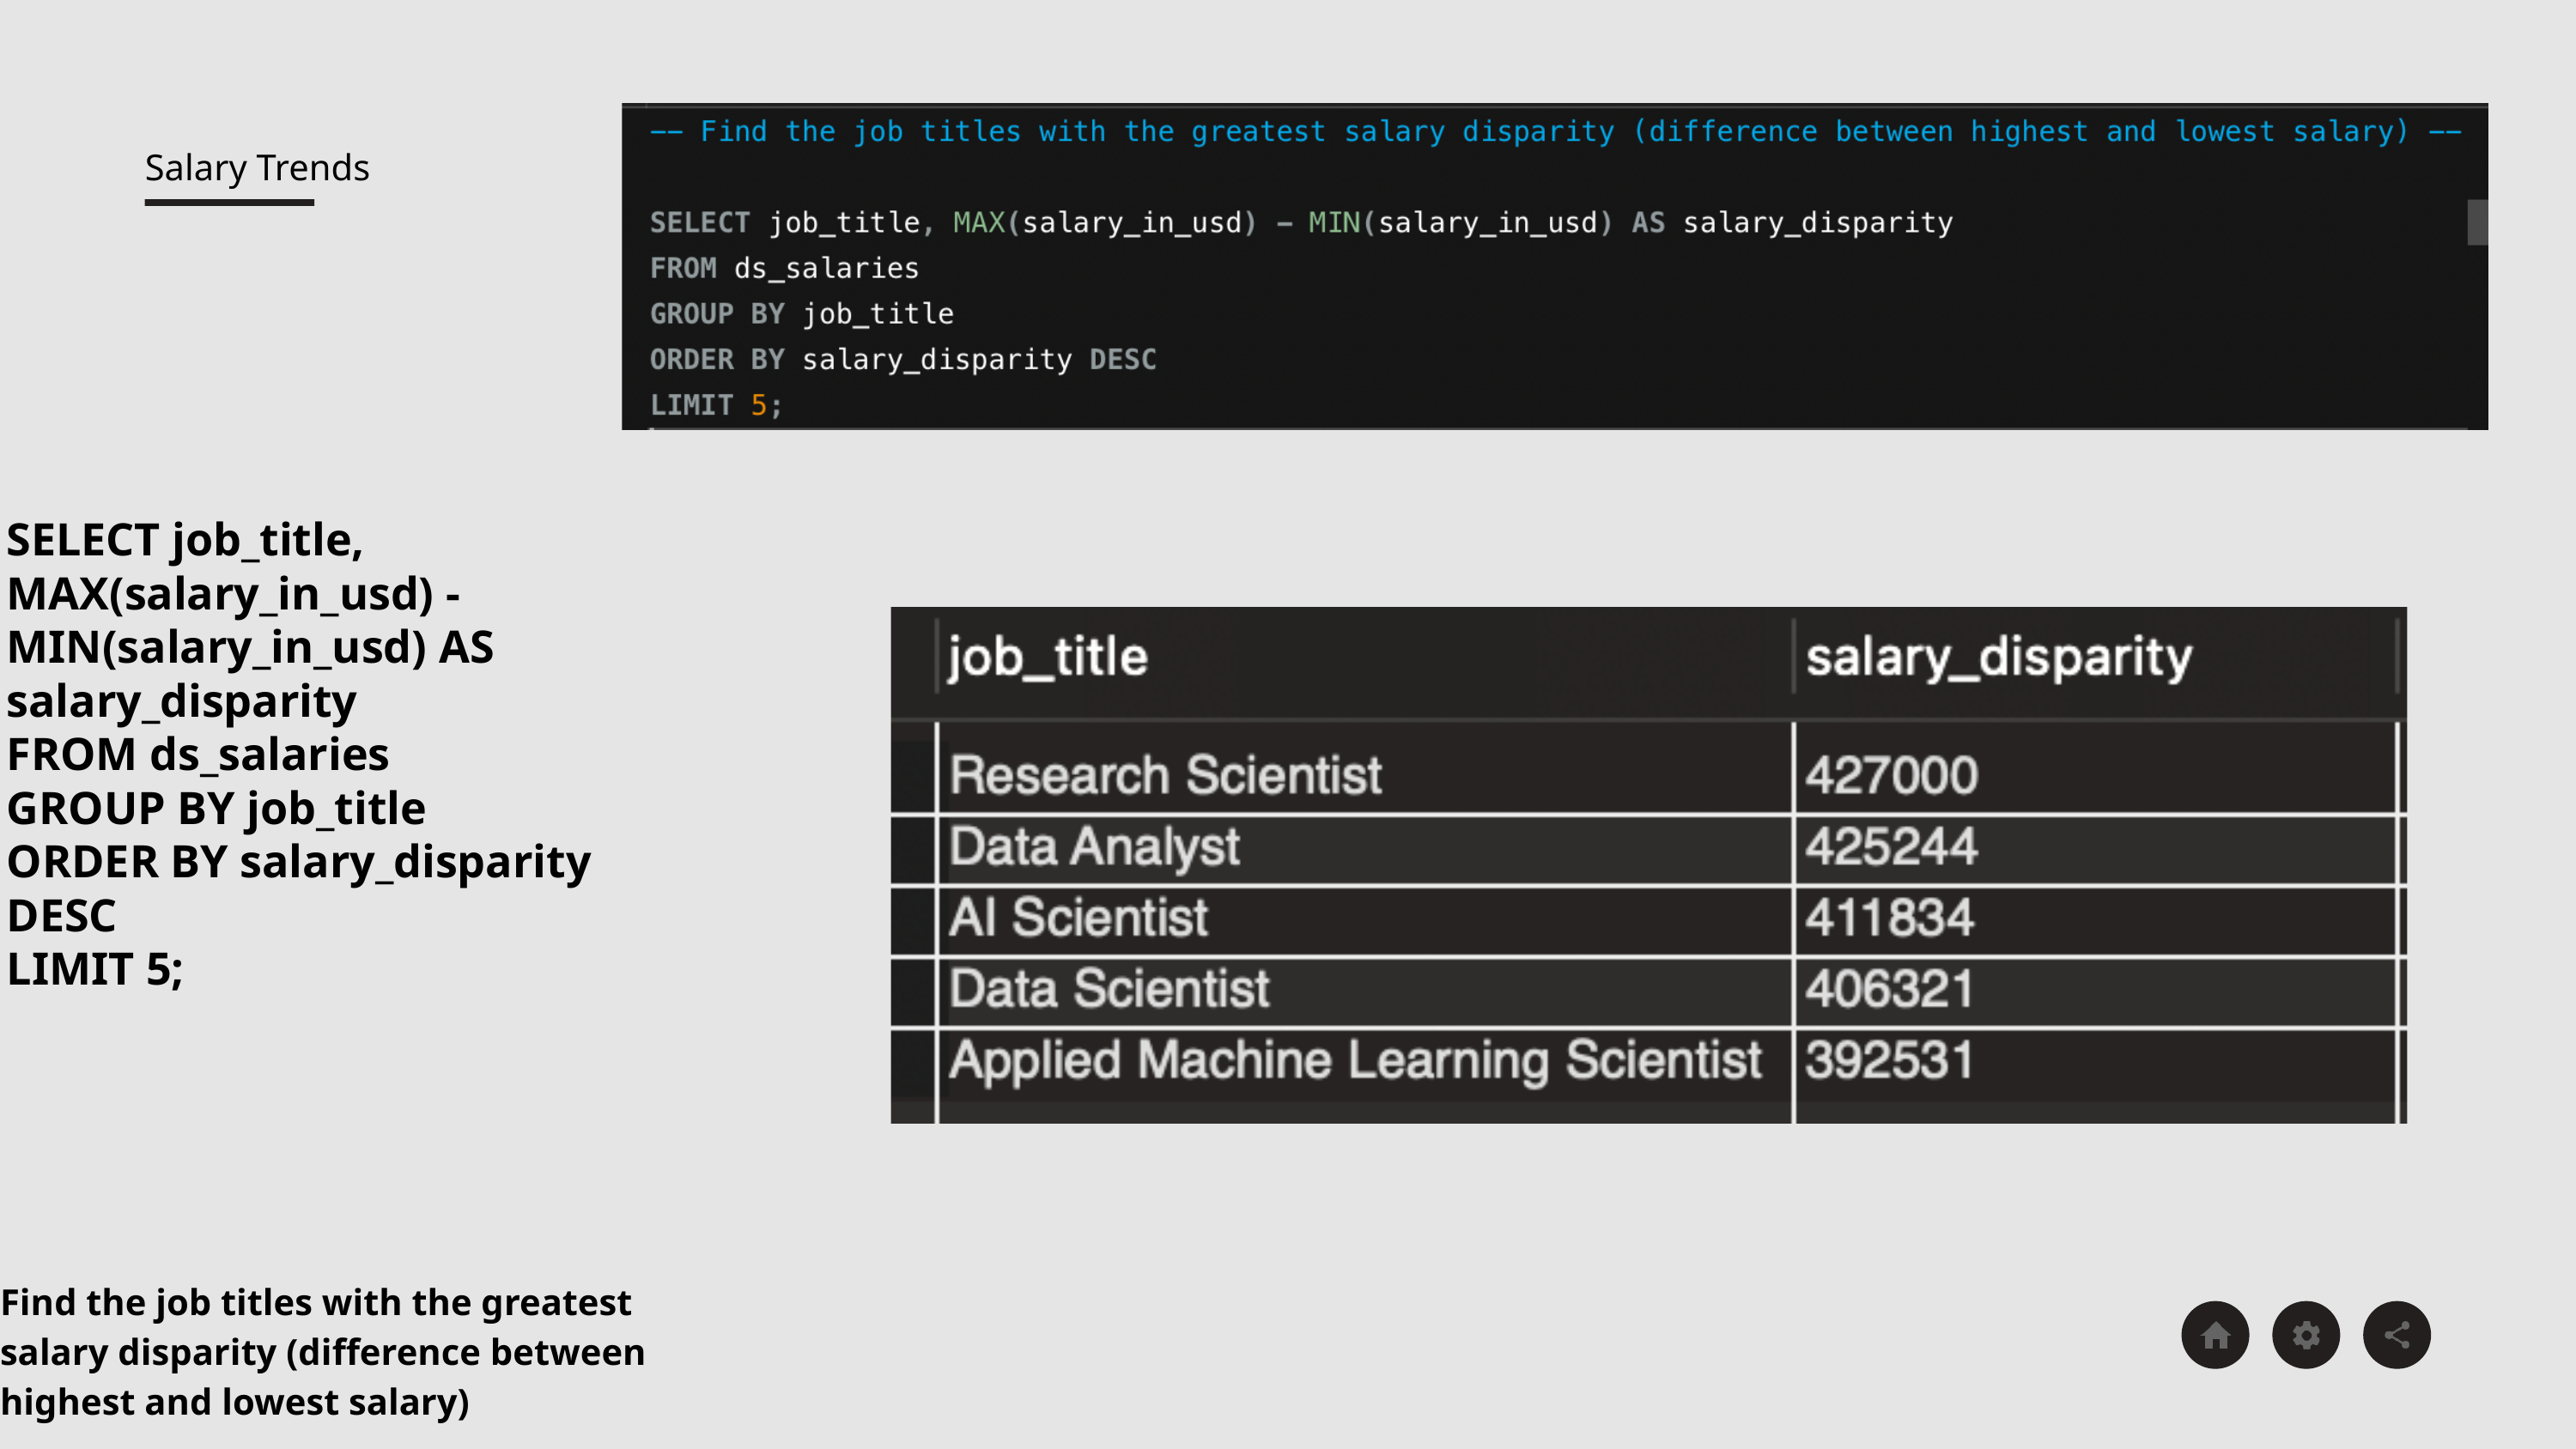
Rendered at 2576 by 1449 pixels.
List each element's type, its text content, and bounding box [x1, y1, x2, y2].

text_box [2272, 1300, 2341, 1369]
text_box Salary Trends [144, 137, 878, 189]
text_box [2362, 1300, 2432, 1369]
text_box Find the job titles with the greatest salary disparity (difference between highest and lowest salary) [0, 1271, 690, 1422]
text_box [2181, 1300, 2250, 1369]
text_box [622, 103, 2489, 430]
text_box [890, 607, 2408, 1124]
text_box SELECT job_title, MAX(salary_in_usd) - MIN(salary_in_usd) AS salary_disparity FROM ds_salaries GROUP BY job_title ORDER BY salary_disparity DESC LIMIT 5; [6, 511, 623, 1058]
